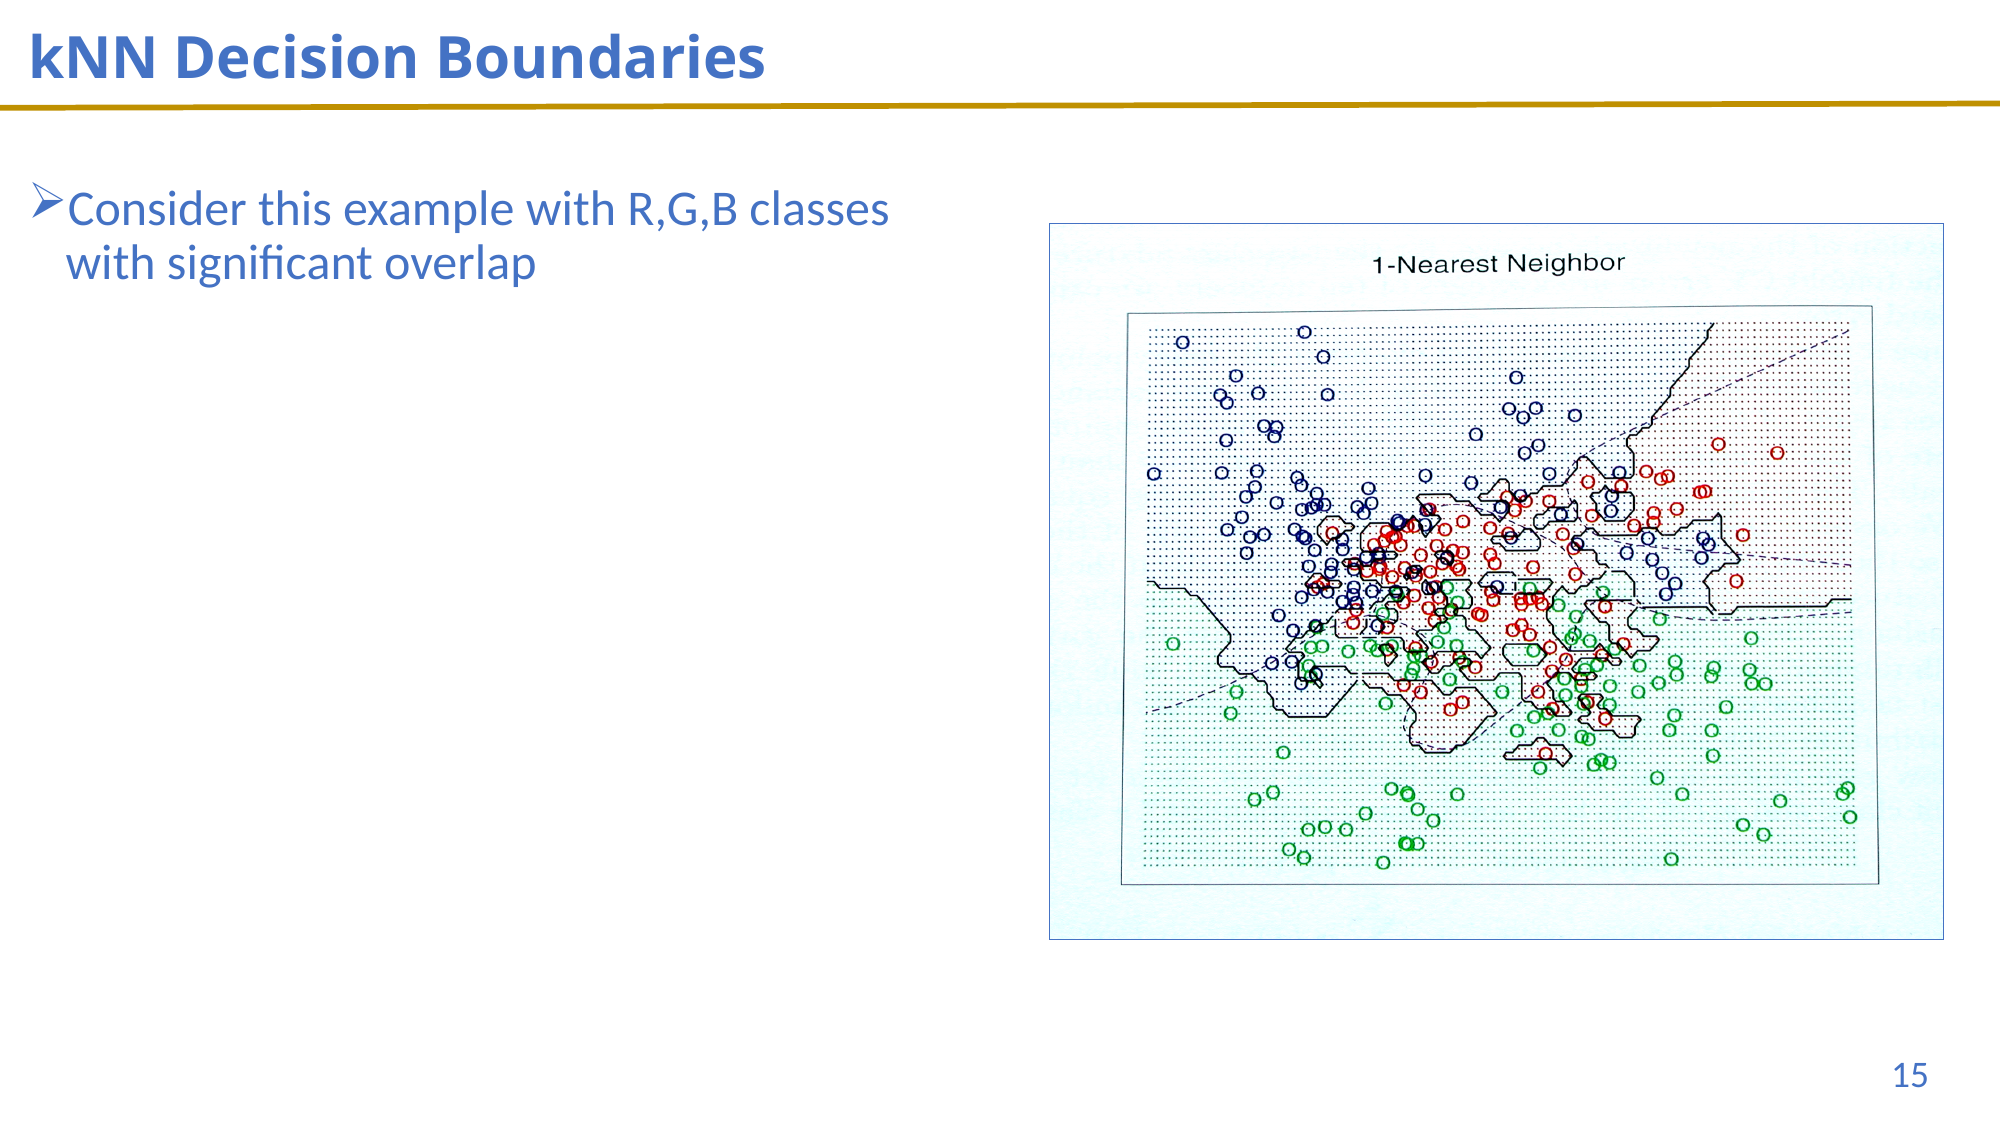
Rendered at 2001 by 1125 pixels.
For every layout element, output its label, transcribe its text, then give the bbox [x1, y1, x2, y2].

title kNN Decision Boundaries [13, 0, 1739, 120]
picture [1049, 223, 1944, 940]
list Consider this example with R,G,B classes with significant overlap [13, 175, 1000, 889]
slide_number 15 [1493, 1042, 1944, 1103]
